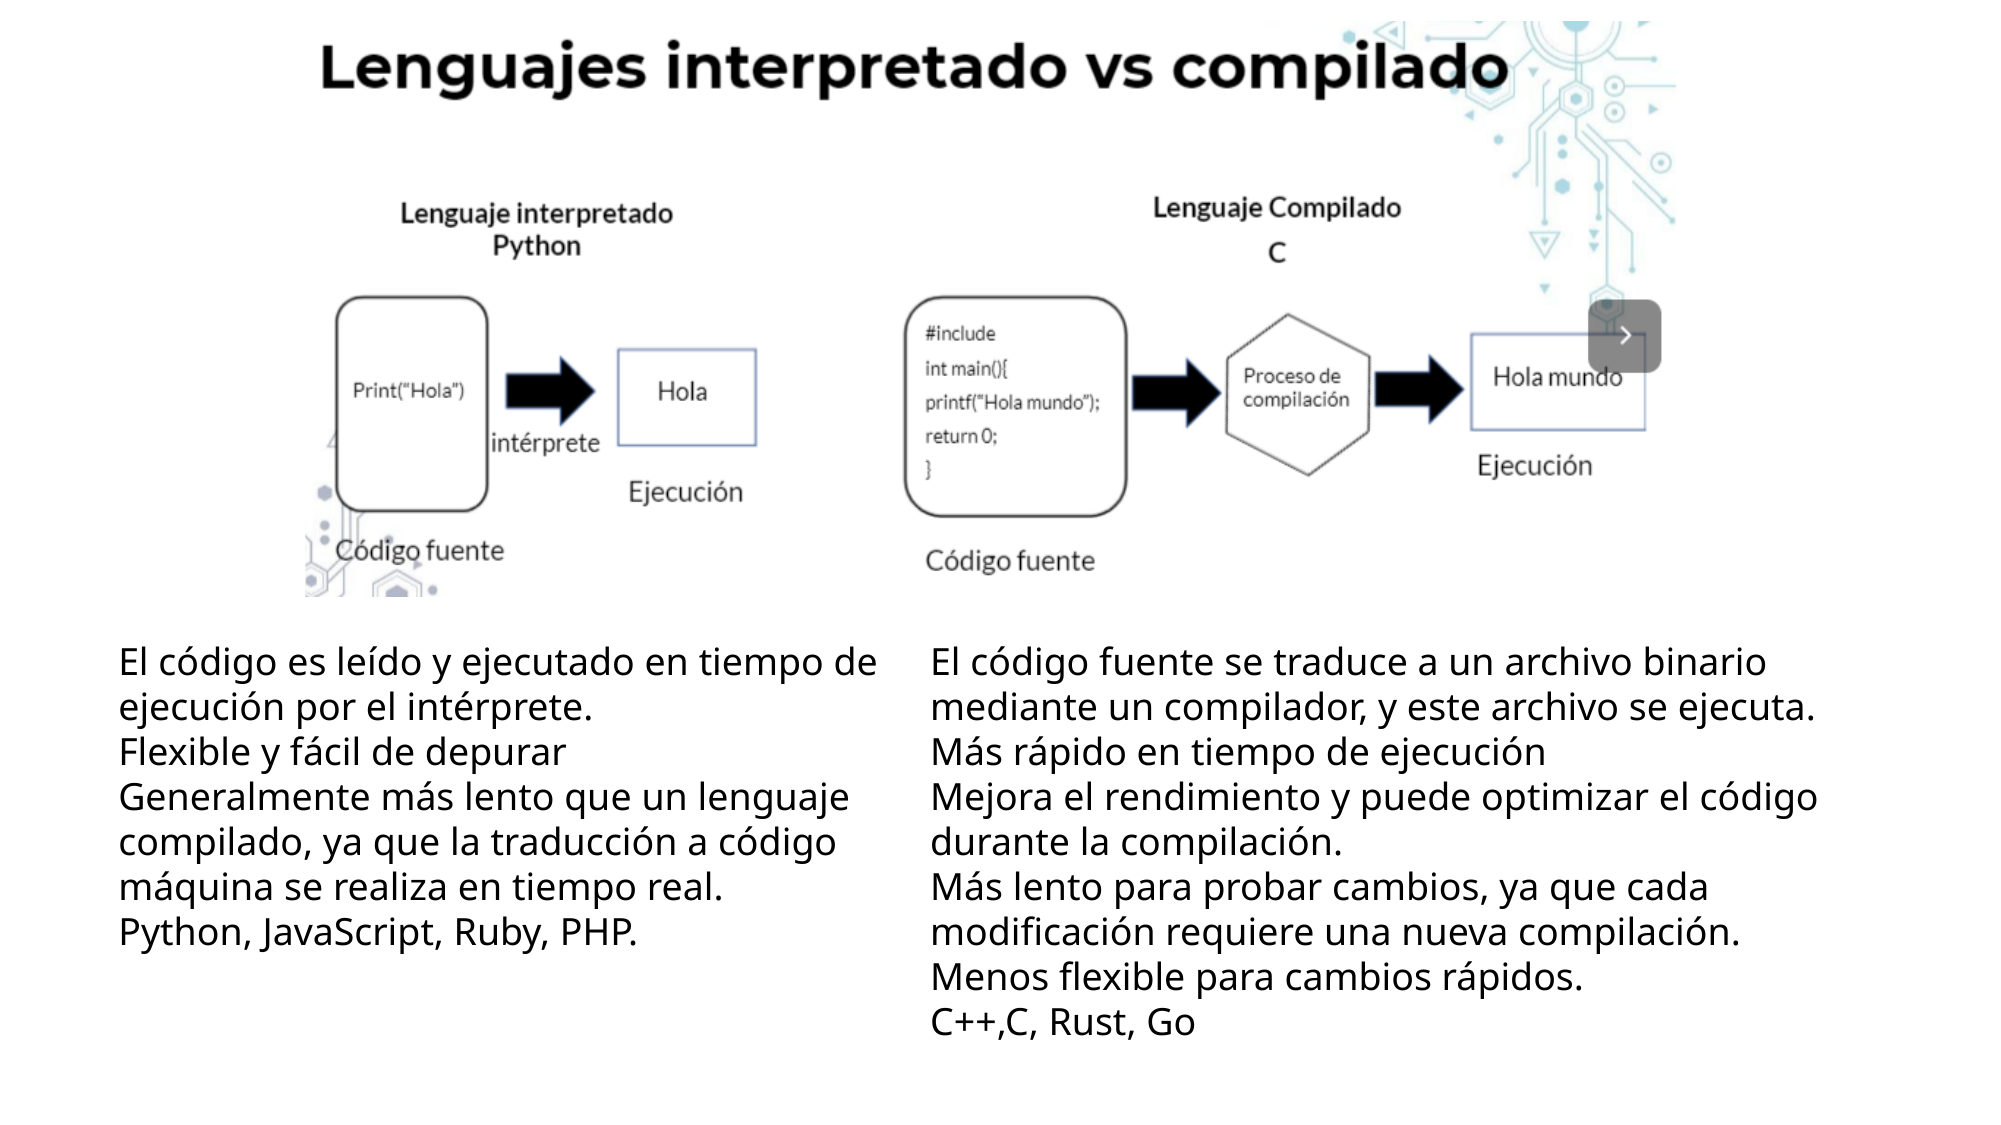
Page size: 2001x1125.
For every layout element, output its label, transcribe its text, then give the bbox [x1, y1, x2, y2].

picture [304, 20, 1696, 597]
text_box El código es leído y ejecutado en tiempo de ejecución por el intérprete. Flexible y fácil de depurar Generalmente más lento que un lenguaje compilado, ya que la traducción a código máquina se realiza en tiempo real. Python, JavaScript, Ruby, PHP. [103, 630, 915, 1006]
text_box El código fuente se traduce a un archivo binario mediante un compilador, y este archivo se ejecuta. Más rápido en tiempo de ejecución Mejora el rendimiento y puede optimizar el código durante la compilación. Más lento para probar cambios, ya que cada modificación requiere una nueva compilación. Menos flexible para cambios rápidos. C++,C, Rust, Go [915, 630, 1924, 1051]
